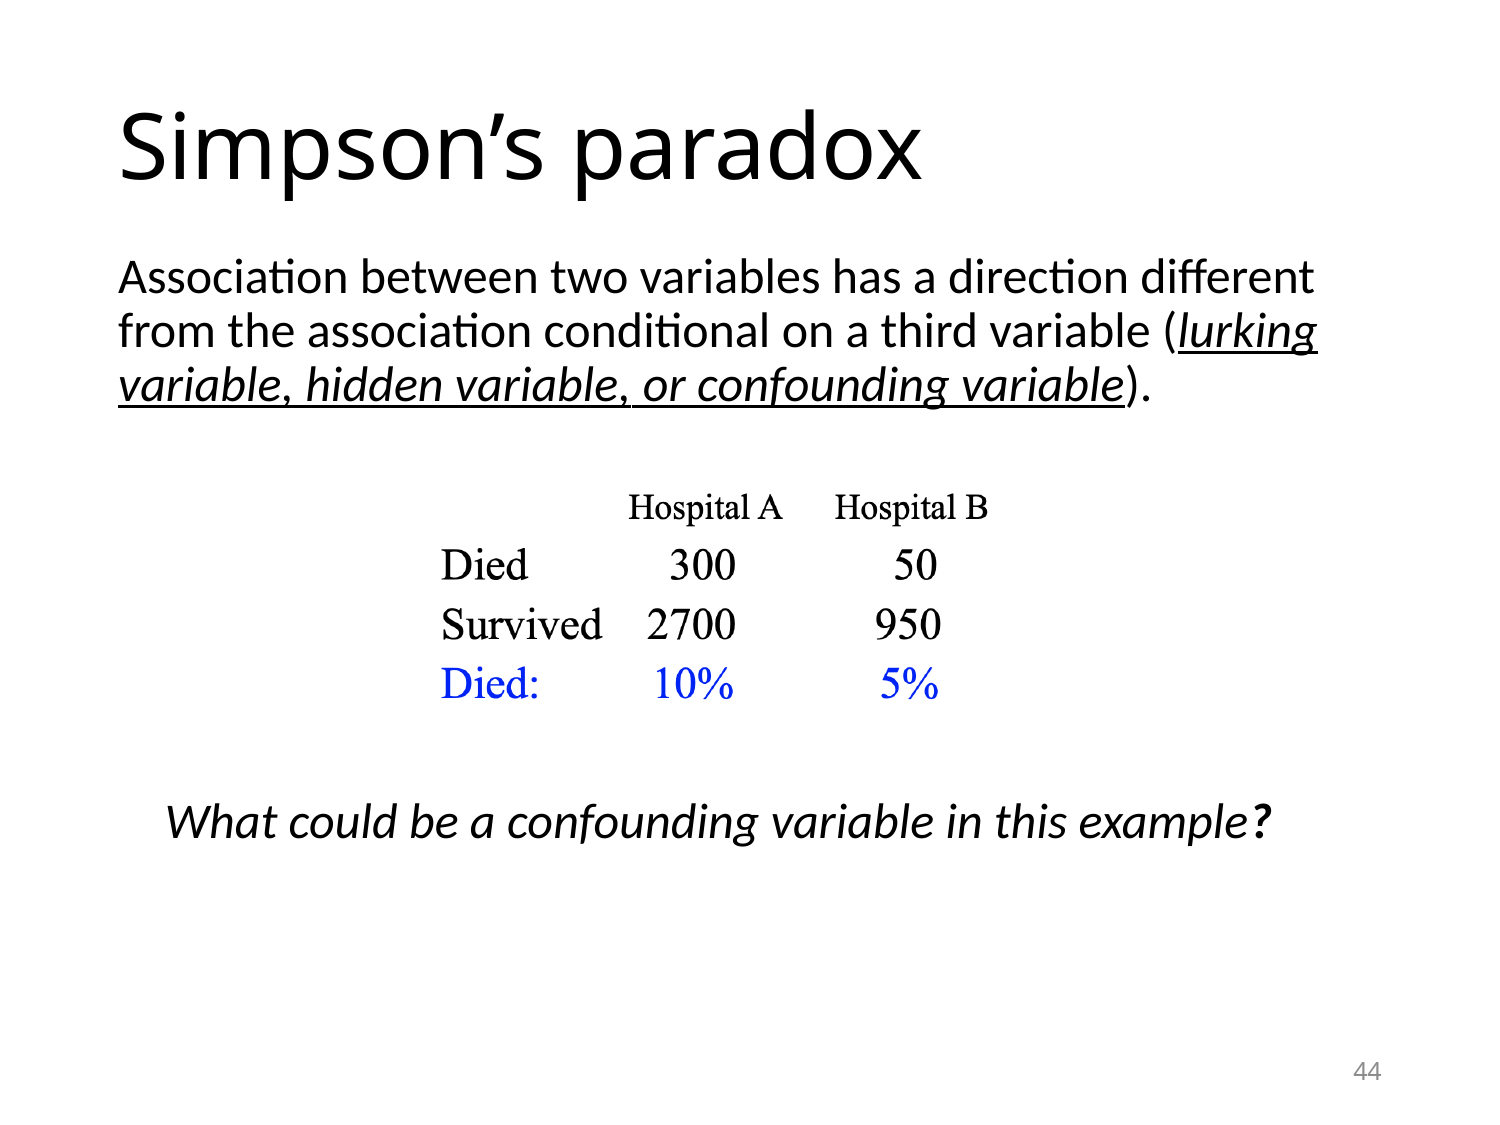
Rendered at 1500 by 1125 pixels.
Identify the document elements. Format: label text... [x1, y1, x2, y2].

slide_number 44 [1059, 1042, 1397, 1103]
text_box What could be a confounding variable in this example? [150, 781, 1388, 902]
list Association between two variables has a direction different from the association conditional on a third variable (lurking variable, hidden variable, or confounding variable). [103, 243, 1397, 957]
title Simpson’s paradox [103, 41, 1397, 243]
picture [437, 468, 1004, 720]
